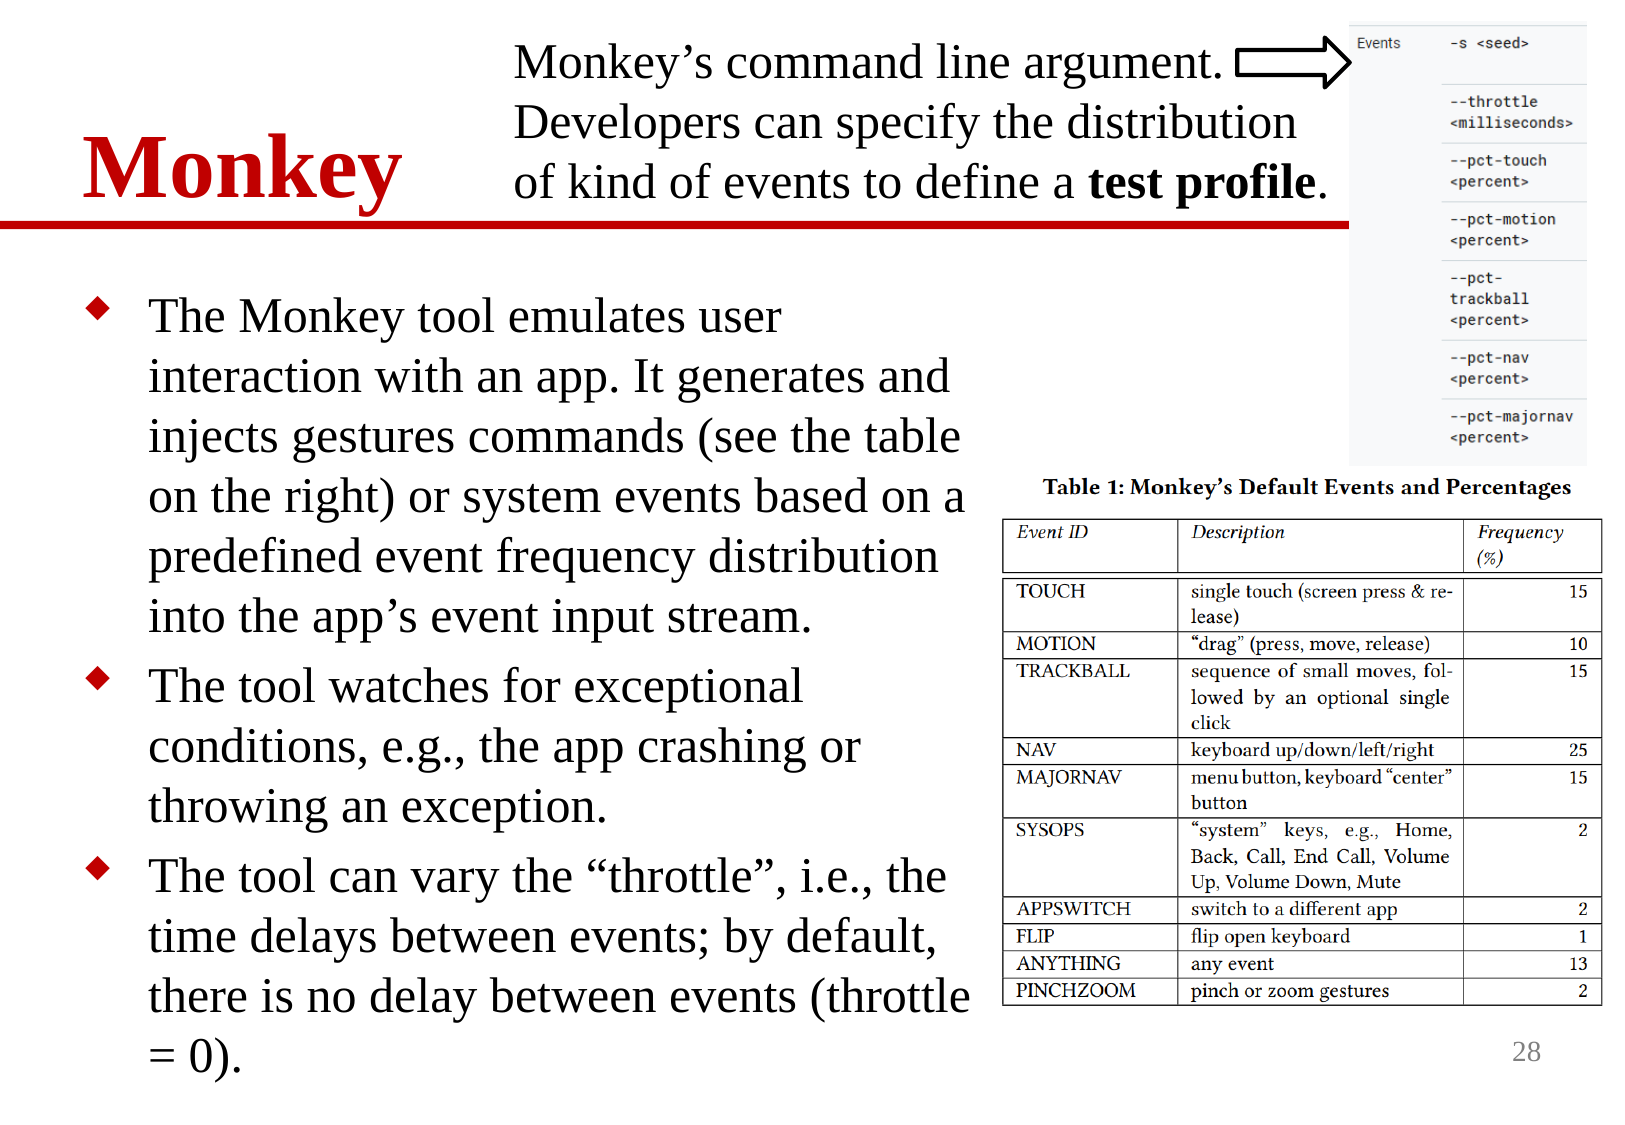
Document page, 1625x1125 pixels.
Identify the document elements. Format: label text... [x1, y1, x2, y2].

text_box [1235, 35, 1344, 90]
list The Monkey tool emulates user interaction with an app. It generates and injects gestures commands (see the table on the right) or system events based on a predefined event frequency distribution into the app’s event input stream. The tool watches for exceptional conditions, e.g., the app crashing or throwing an exception. The tool can vary the “throttle”, i.e., the time delays between events; by default, there is no delay between events (throttle = 0). [67, 275, 988, 1088]
slide_number 28 [1218, 1021, 1557, 1088]
title Monkey [67, 43, 1344, 225]
text_box Monkey’s command line argument. Developers can specify the distribution of kind of events to define a test profile. [498, 21, 1348, 217]
picture [985, 21, 1623, 1014]
